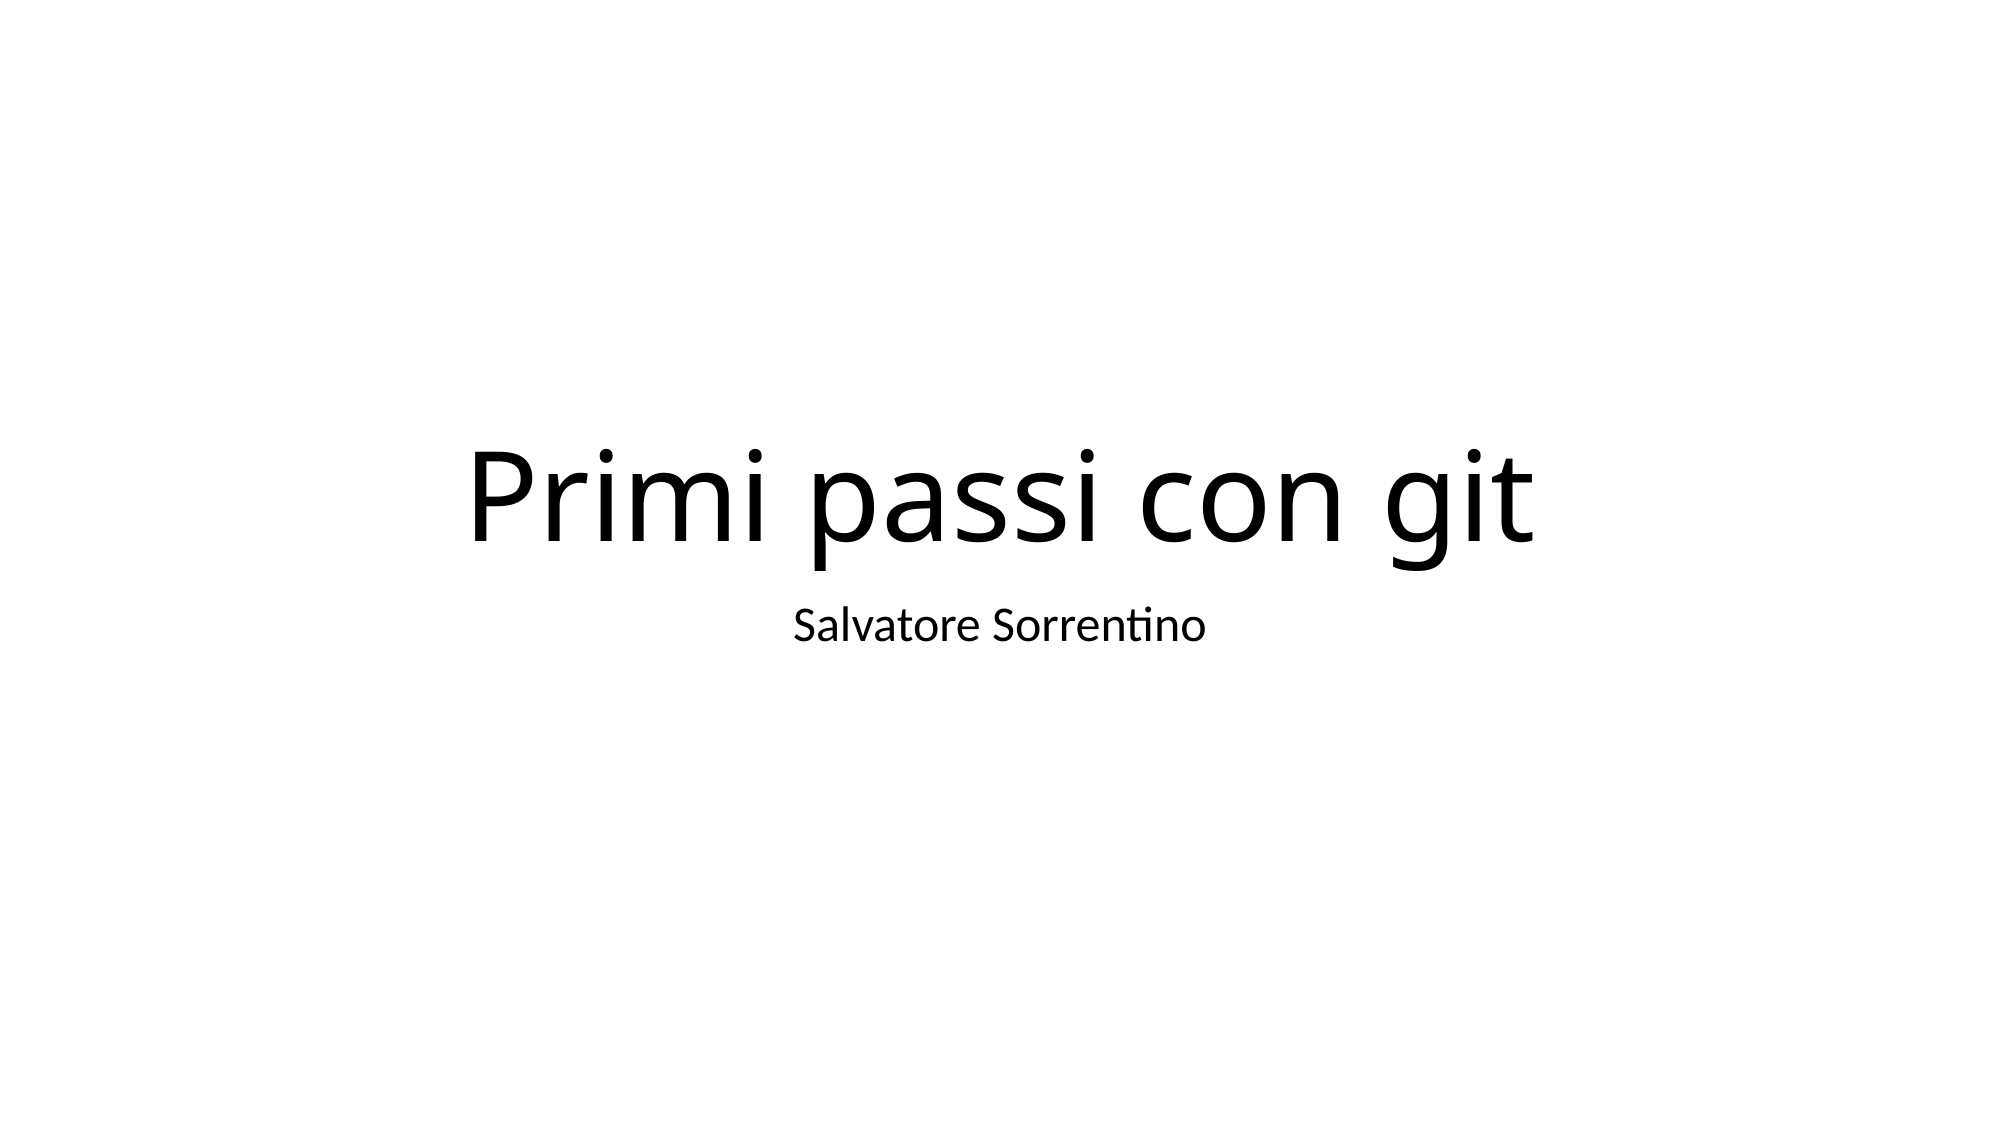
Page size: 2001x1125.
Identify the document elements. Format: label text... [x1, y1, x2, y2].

subtitle Salvatore Sorrentino [249, 590, 1750, 863]
title Primi passi con git [249, 184, 1750, 576]
